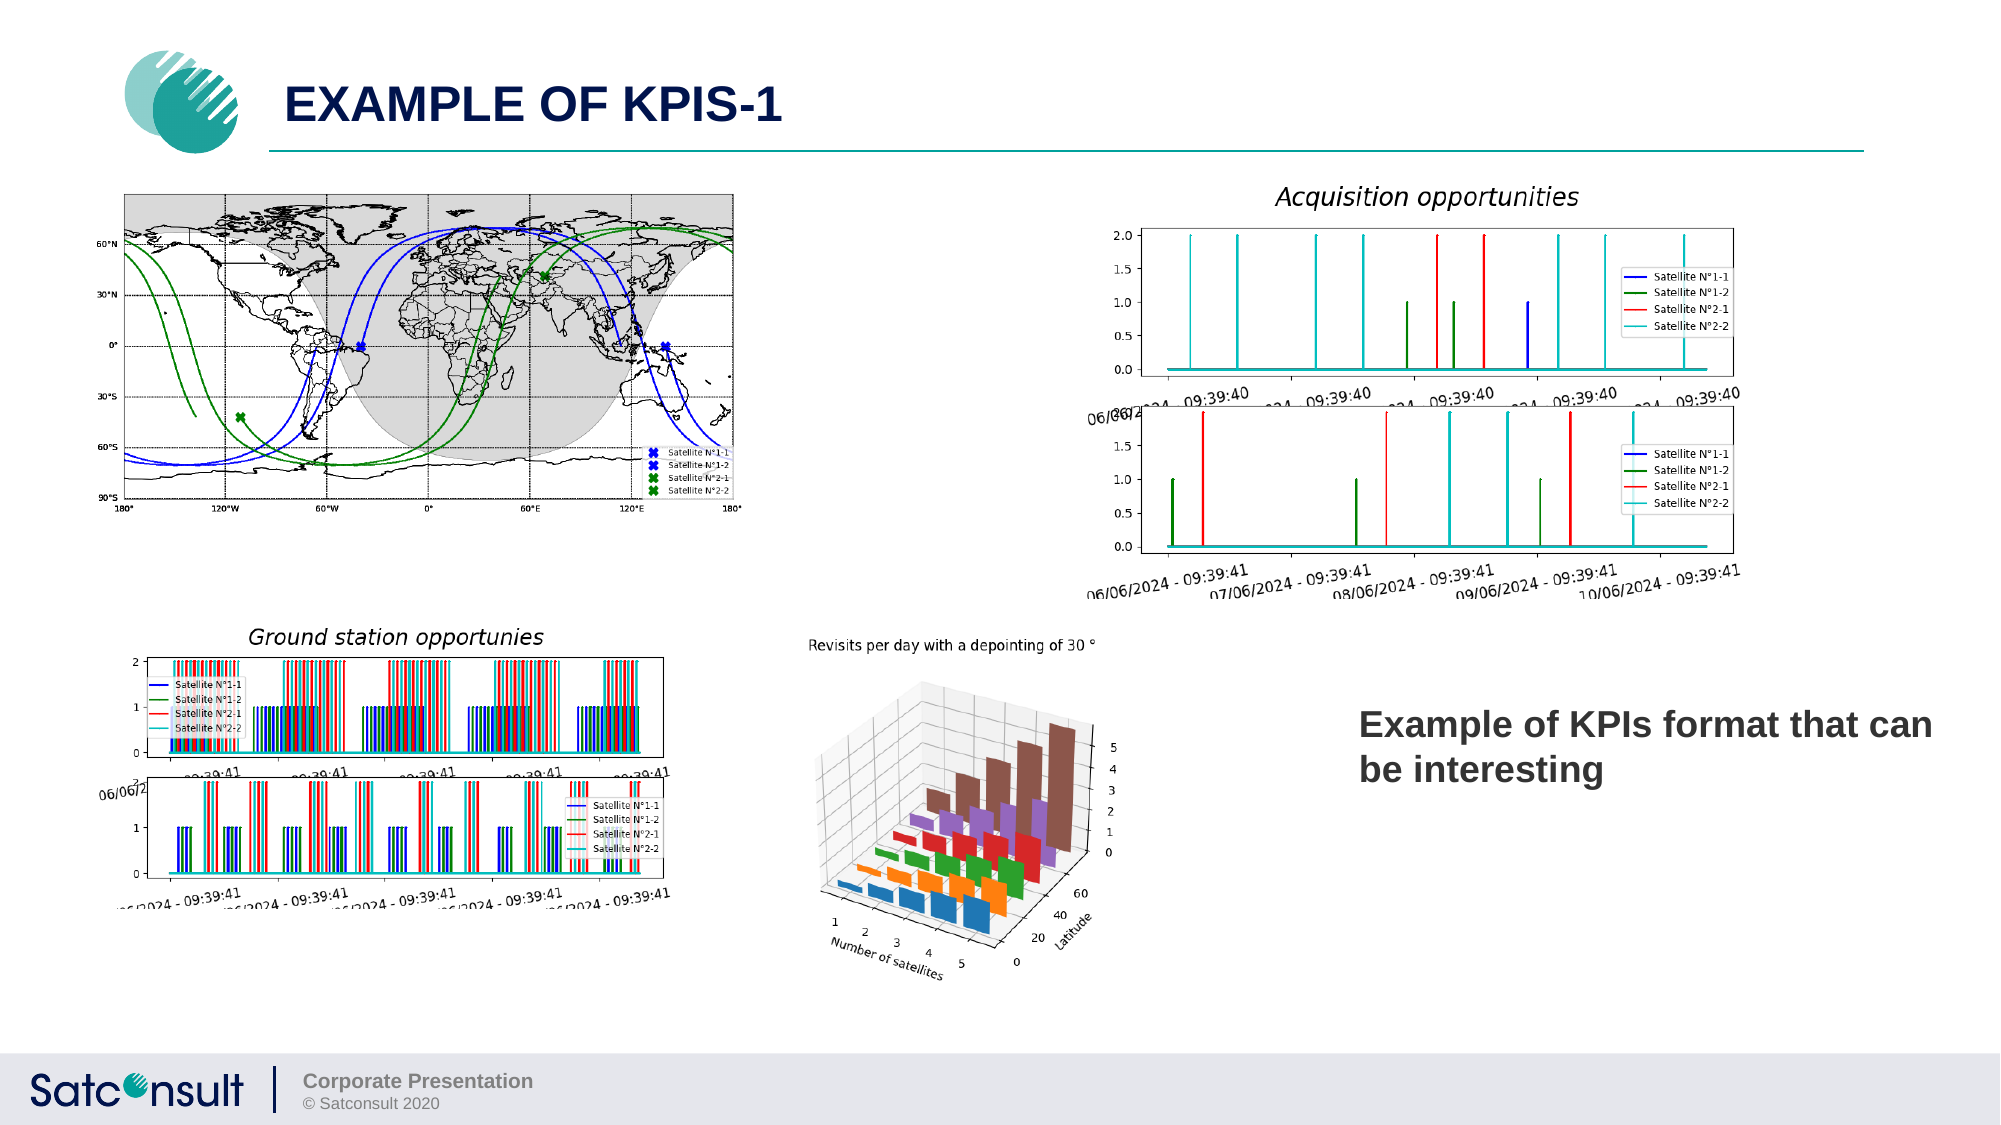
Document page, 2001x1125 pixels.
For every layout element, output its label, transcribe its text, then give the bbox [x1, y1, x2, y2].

text_box Example of KPIs format that can be interesting [1344, 692, 1966, 798]
picture [0, 1042, 275, 1111]
title Example of KPIs-1 [269, 59, 1863, 151]
picture [63, 609, 1213, 1011]
picture [89, 179, 756, 522]
picture [151, 66, 239, 155]
picture [1045, 177, 1809, 599]
